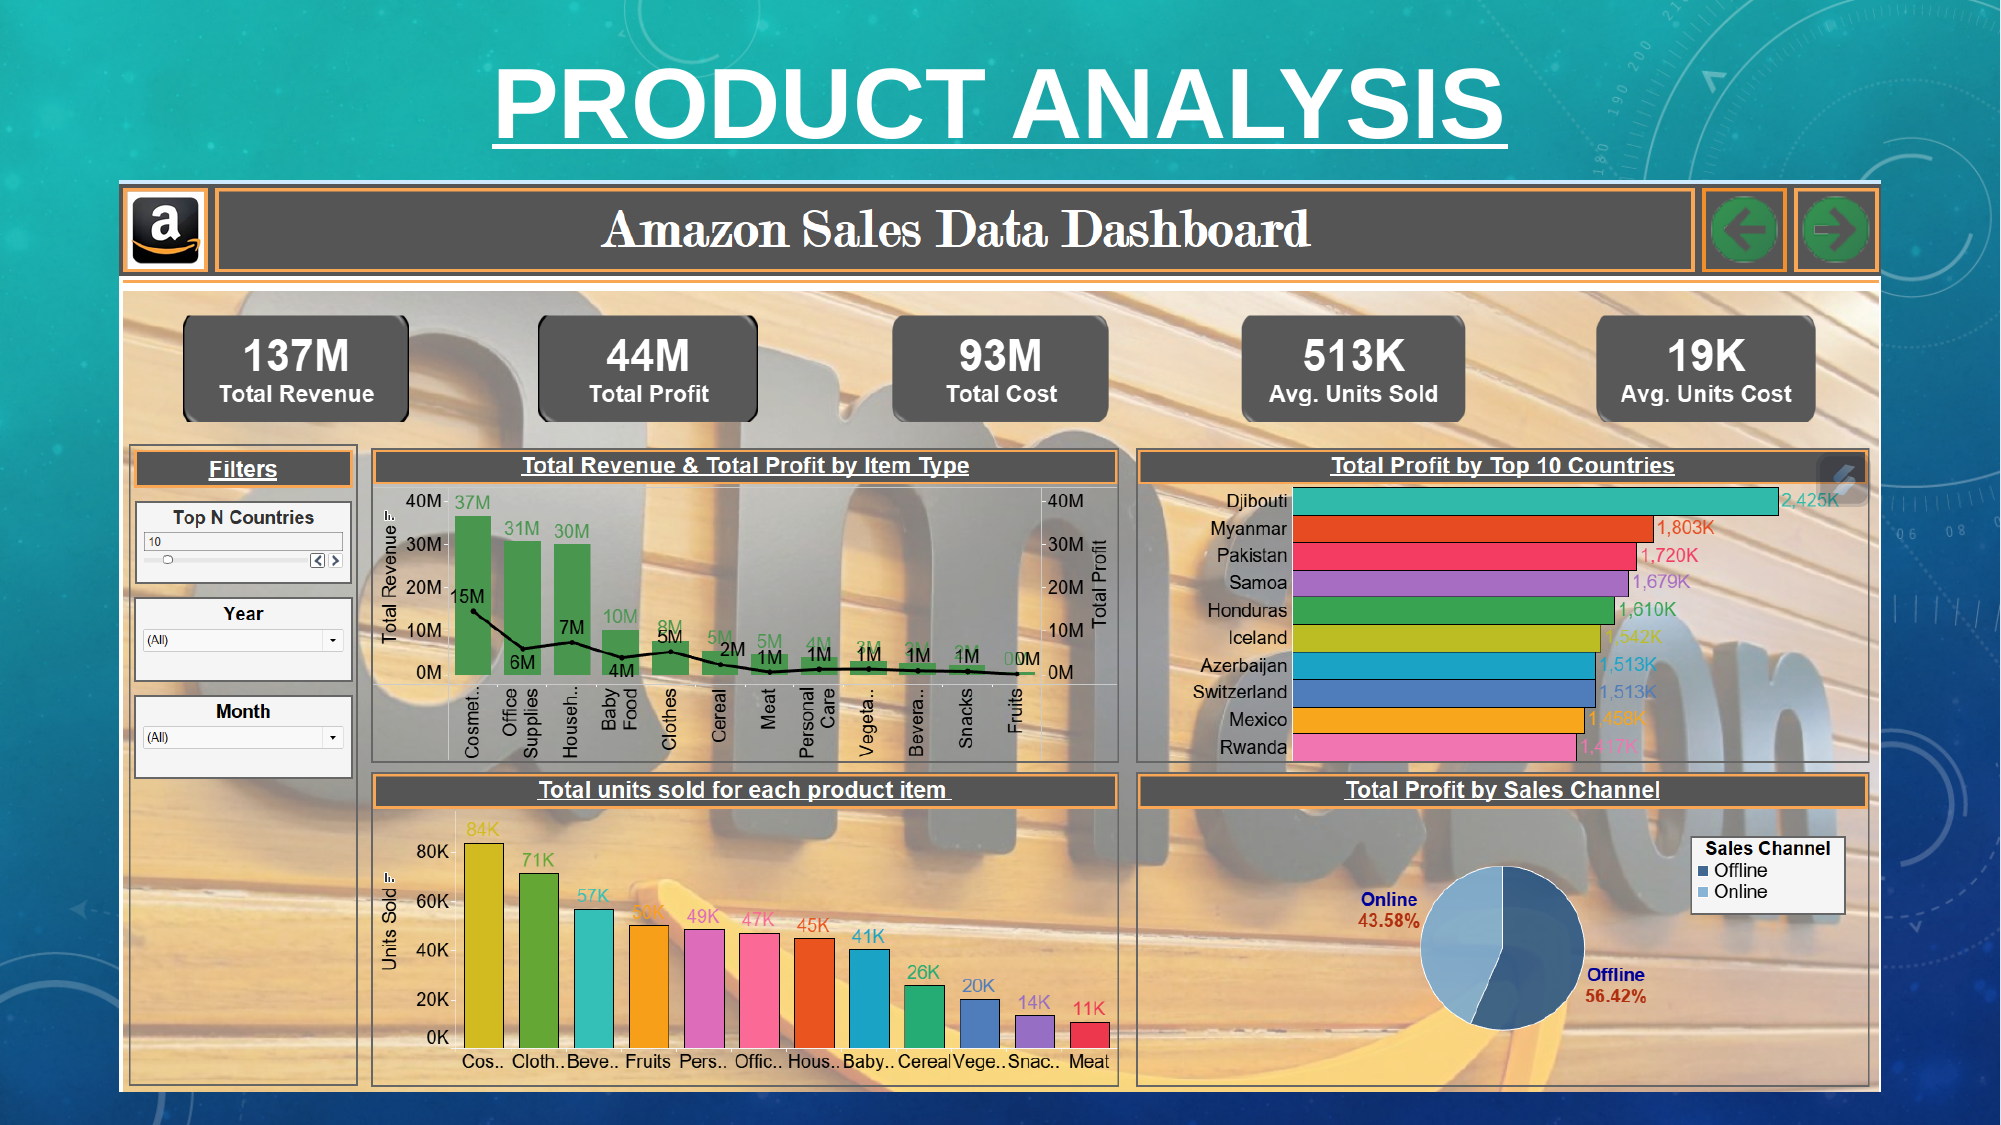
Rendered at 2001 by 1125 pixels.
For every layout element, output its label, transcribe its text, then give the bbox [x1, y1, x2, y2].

picture [0, 0, 2001, 1125]
title Product analysis [169, 16, 1831, 180]
